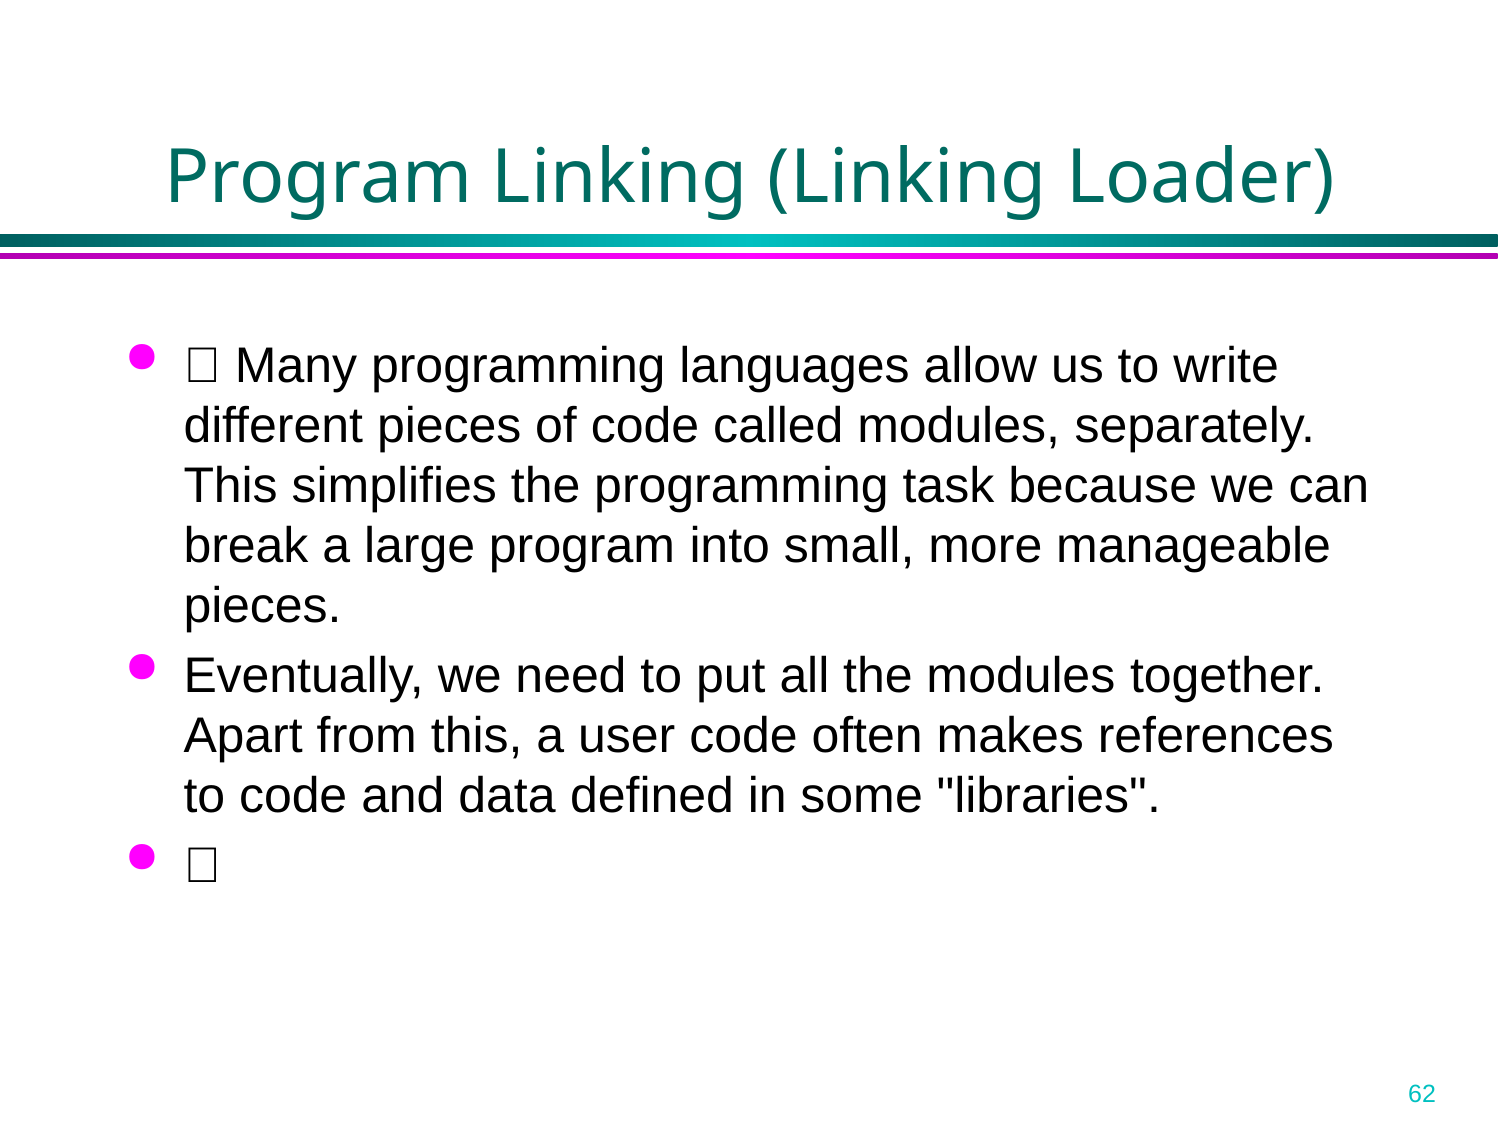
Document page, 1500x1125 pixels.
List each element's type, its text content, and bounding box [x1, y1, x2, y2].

text_box Program Linking (Linking Loader) [112, 37, 1388, 225]
text_box  Many programming languages allow us to write different pieces of code called modules, separately. This simplifies the programming task because we can break a large program into small, more manageable pieces. Eventually, we need to put all the modules together. Apart from this, a user code often makes references to code and data defined in some "libraries".  [112, 324, 1388, 1000]
